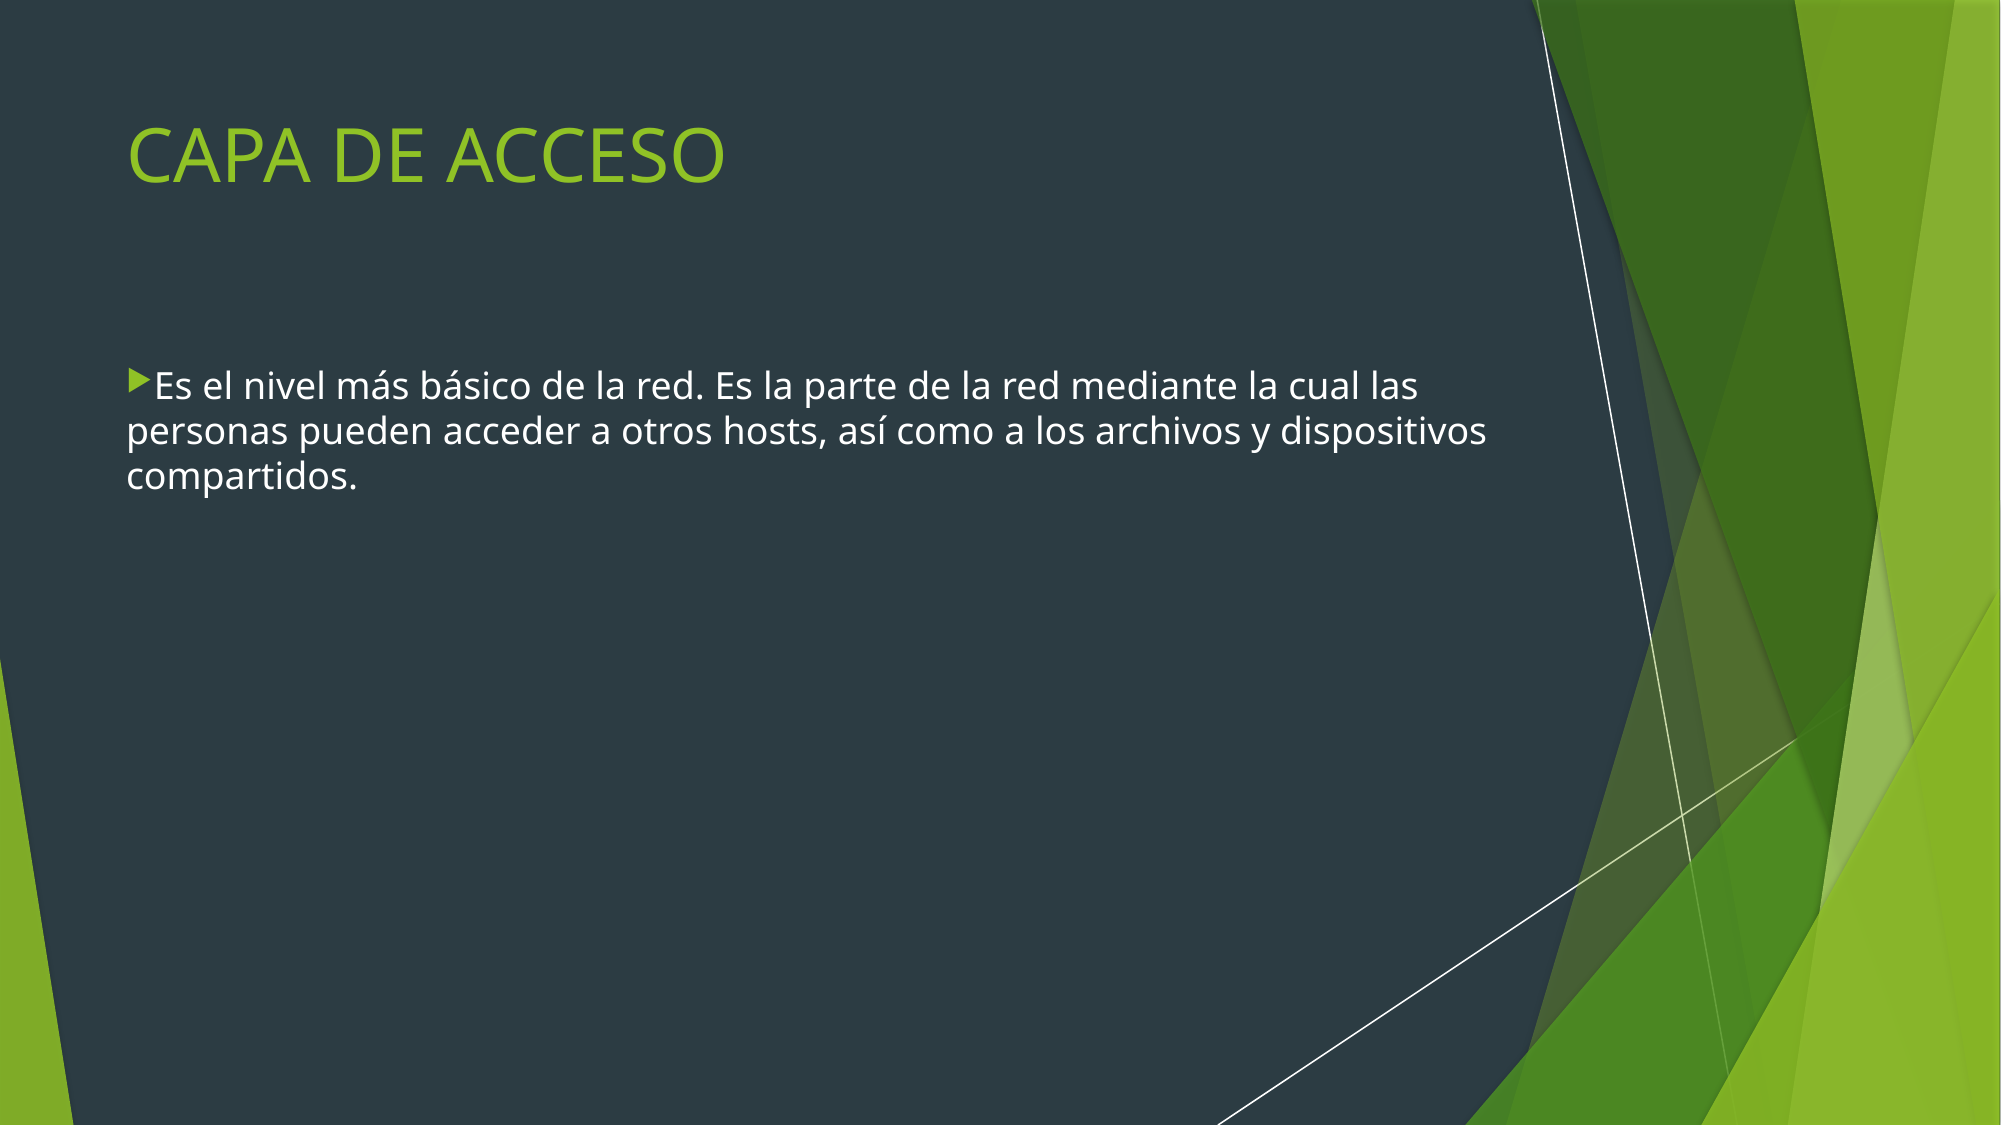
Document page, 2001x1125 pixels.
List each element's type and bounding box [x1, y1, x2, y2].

text_box [0, 0, 2000, 1125]
